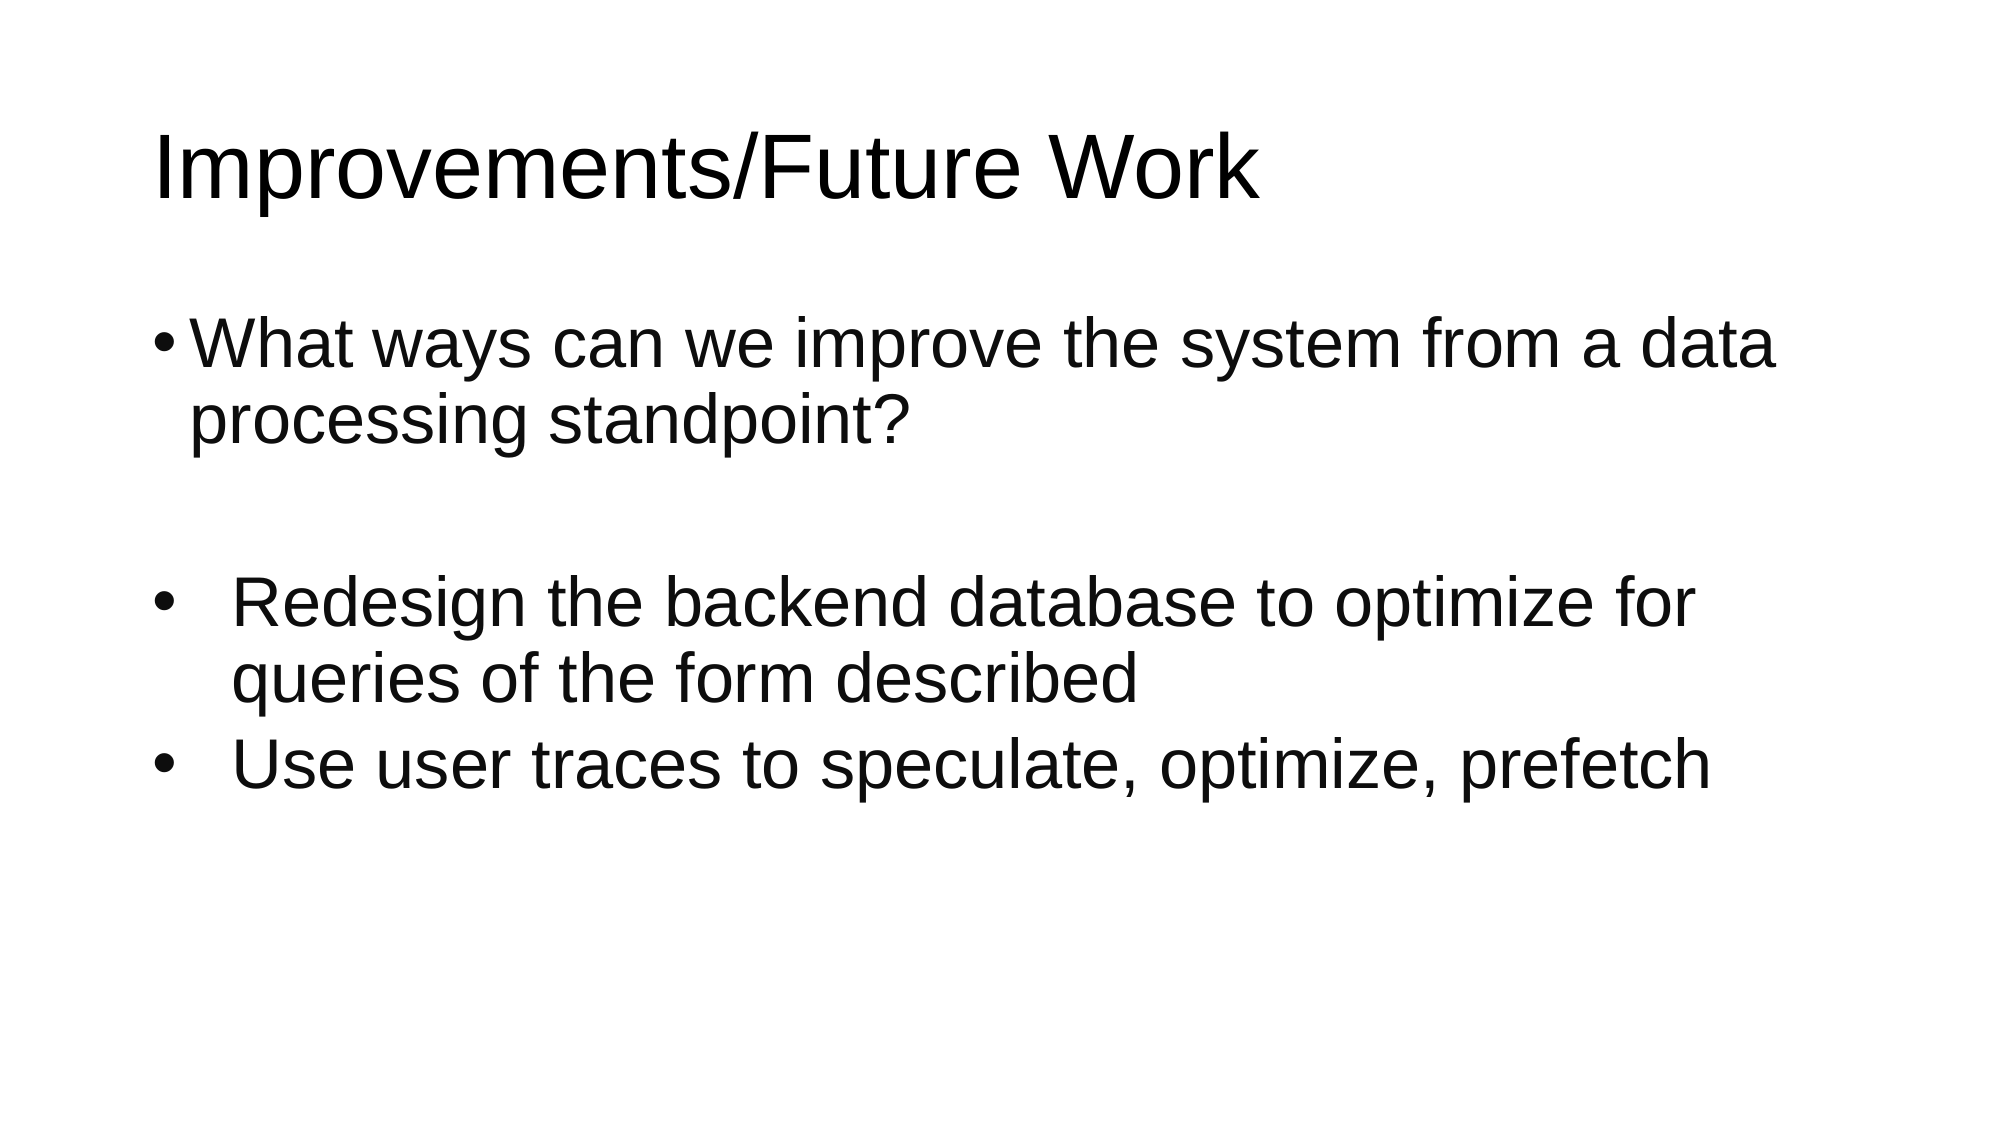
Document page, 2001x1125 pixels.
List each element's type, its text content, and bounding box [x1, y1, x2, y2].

title Improvements/Future Work [137, 59, 1863, 278]
list What ways can we improve the system from a data processing standpoint? Redesign the backend database to optimize for queries of the form described Use user traces to speculate, optimize, prefetch [137, 299, 1863, 1014]
